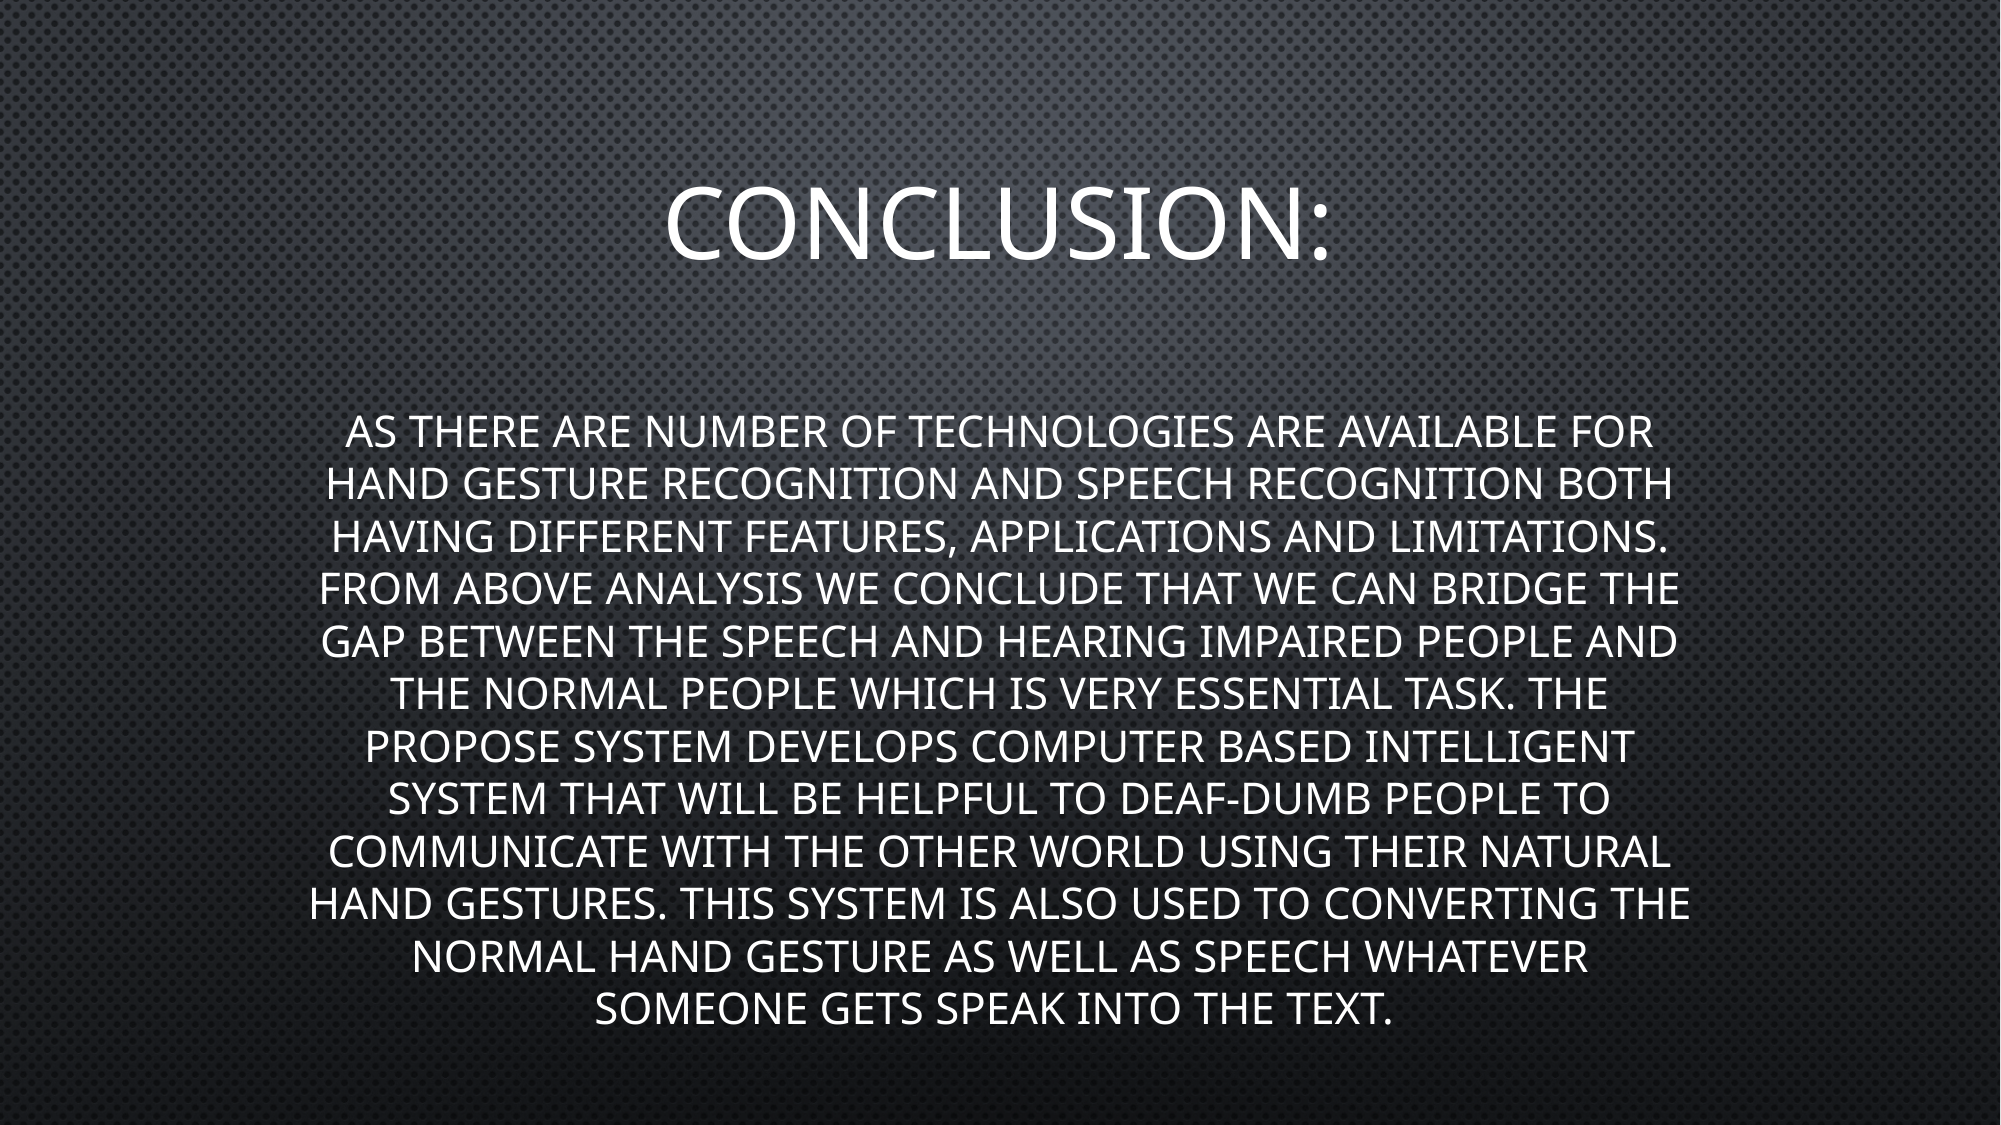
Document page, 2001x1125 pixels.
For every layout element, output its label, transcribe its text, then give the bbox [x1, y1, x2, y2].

title CONCLUSION: [287, 99, 1711, 287]
subtitle As there are number of technologies are available for hand gesture recognition and speech recognition both having different features, applications and limitations. From above analysis we conclude that we can bridge the gap between the speech and hearing impaired people and the normal people which is very essential task. The propose system develops computer based intelligent system that will be helpful to deaf-dumb people to communicate with the other world using their natural hand gestures. This system is also used to converting the normal hand gesture as well as speech whatever someone gets speak into the text. [288, 395, 1712, 1025]
